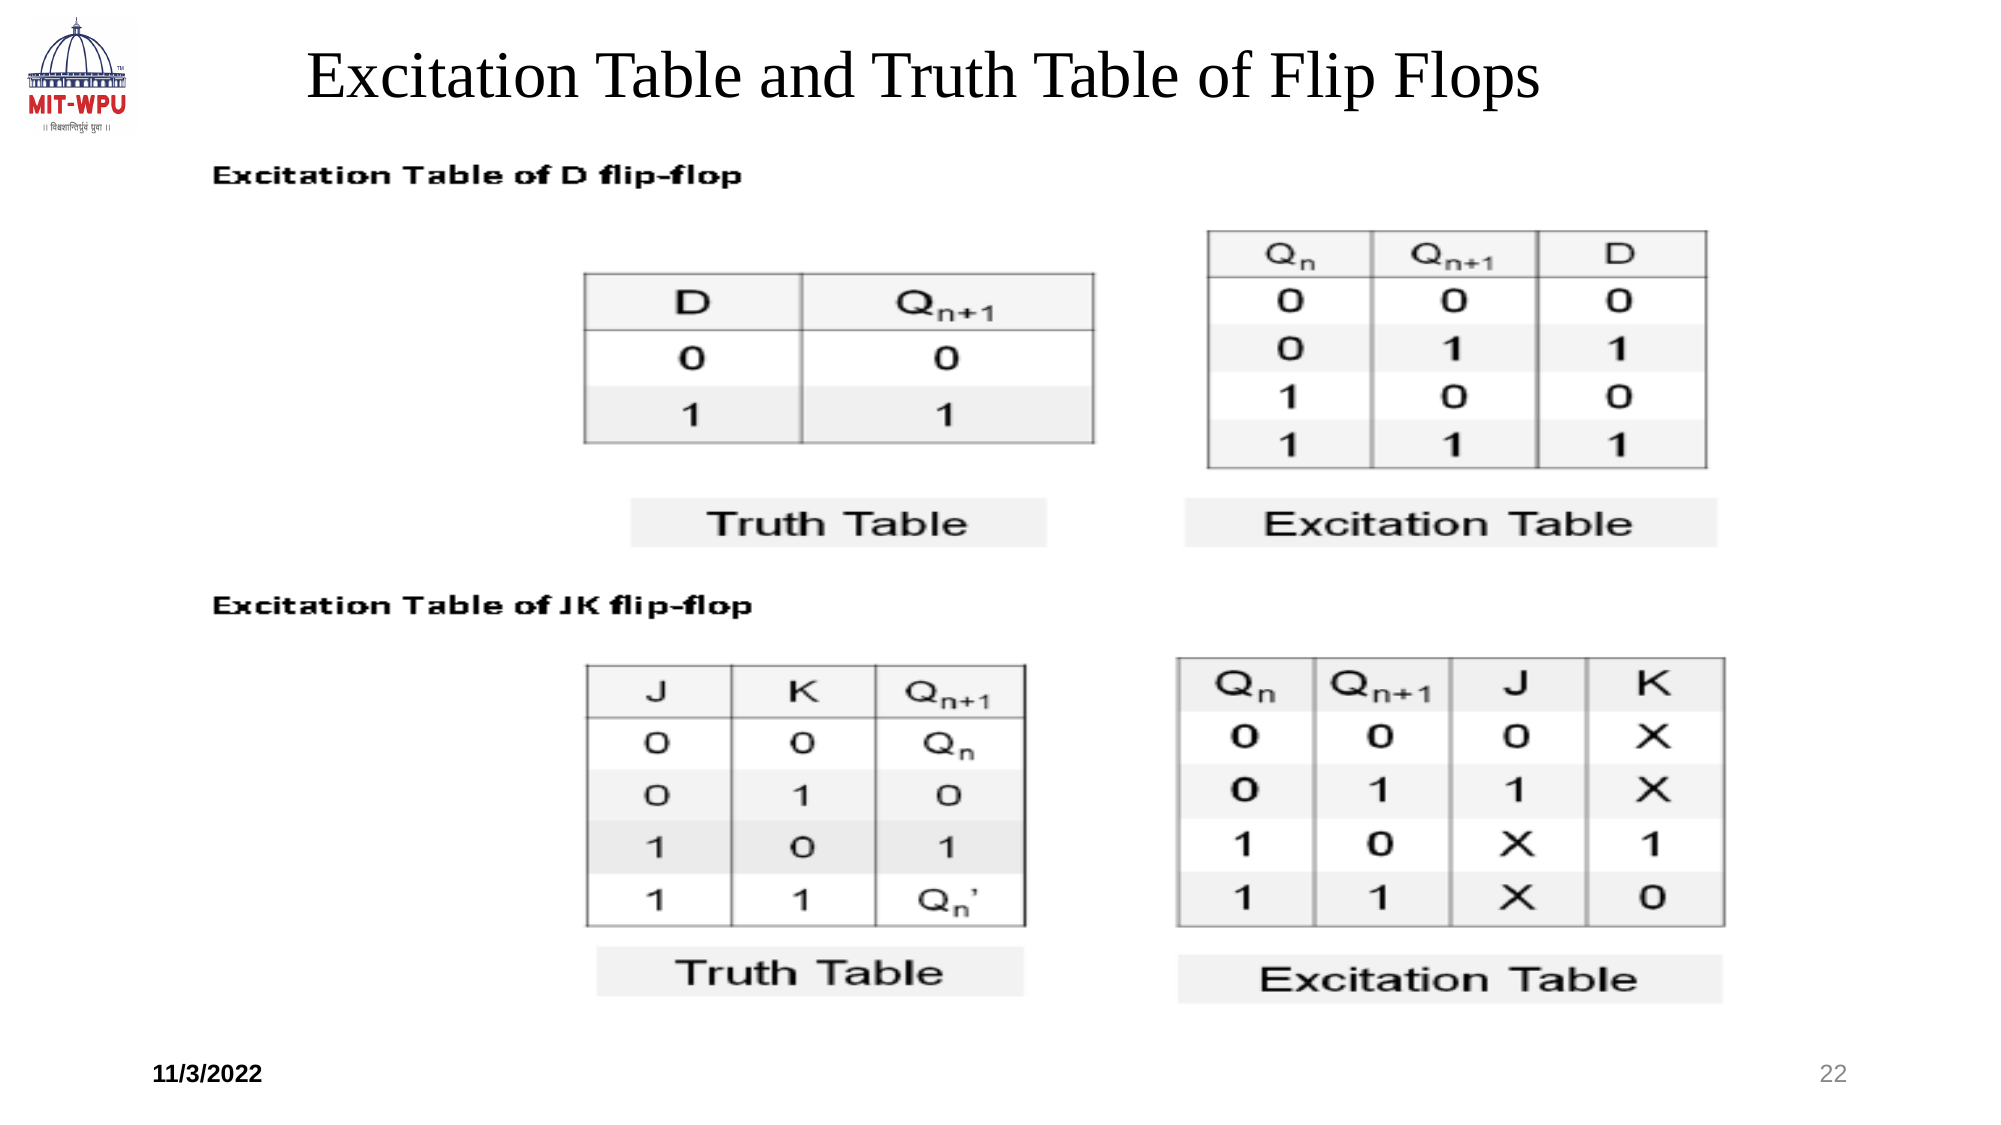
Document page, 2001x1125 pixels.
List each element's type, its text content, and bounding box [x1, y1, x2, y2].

slide_number ‹#› [1412, 1042, 1863, 1103]
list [194, 157, 1758, 1043]
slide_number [137, 1042, 291, 1103]
title Excitation Table and Truth Table of Flip Flops [291, 17, 1610, 134]
picture [27, 17, 138, 134]
